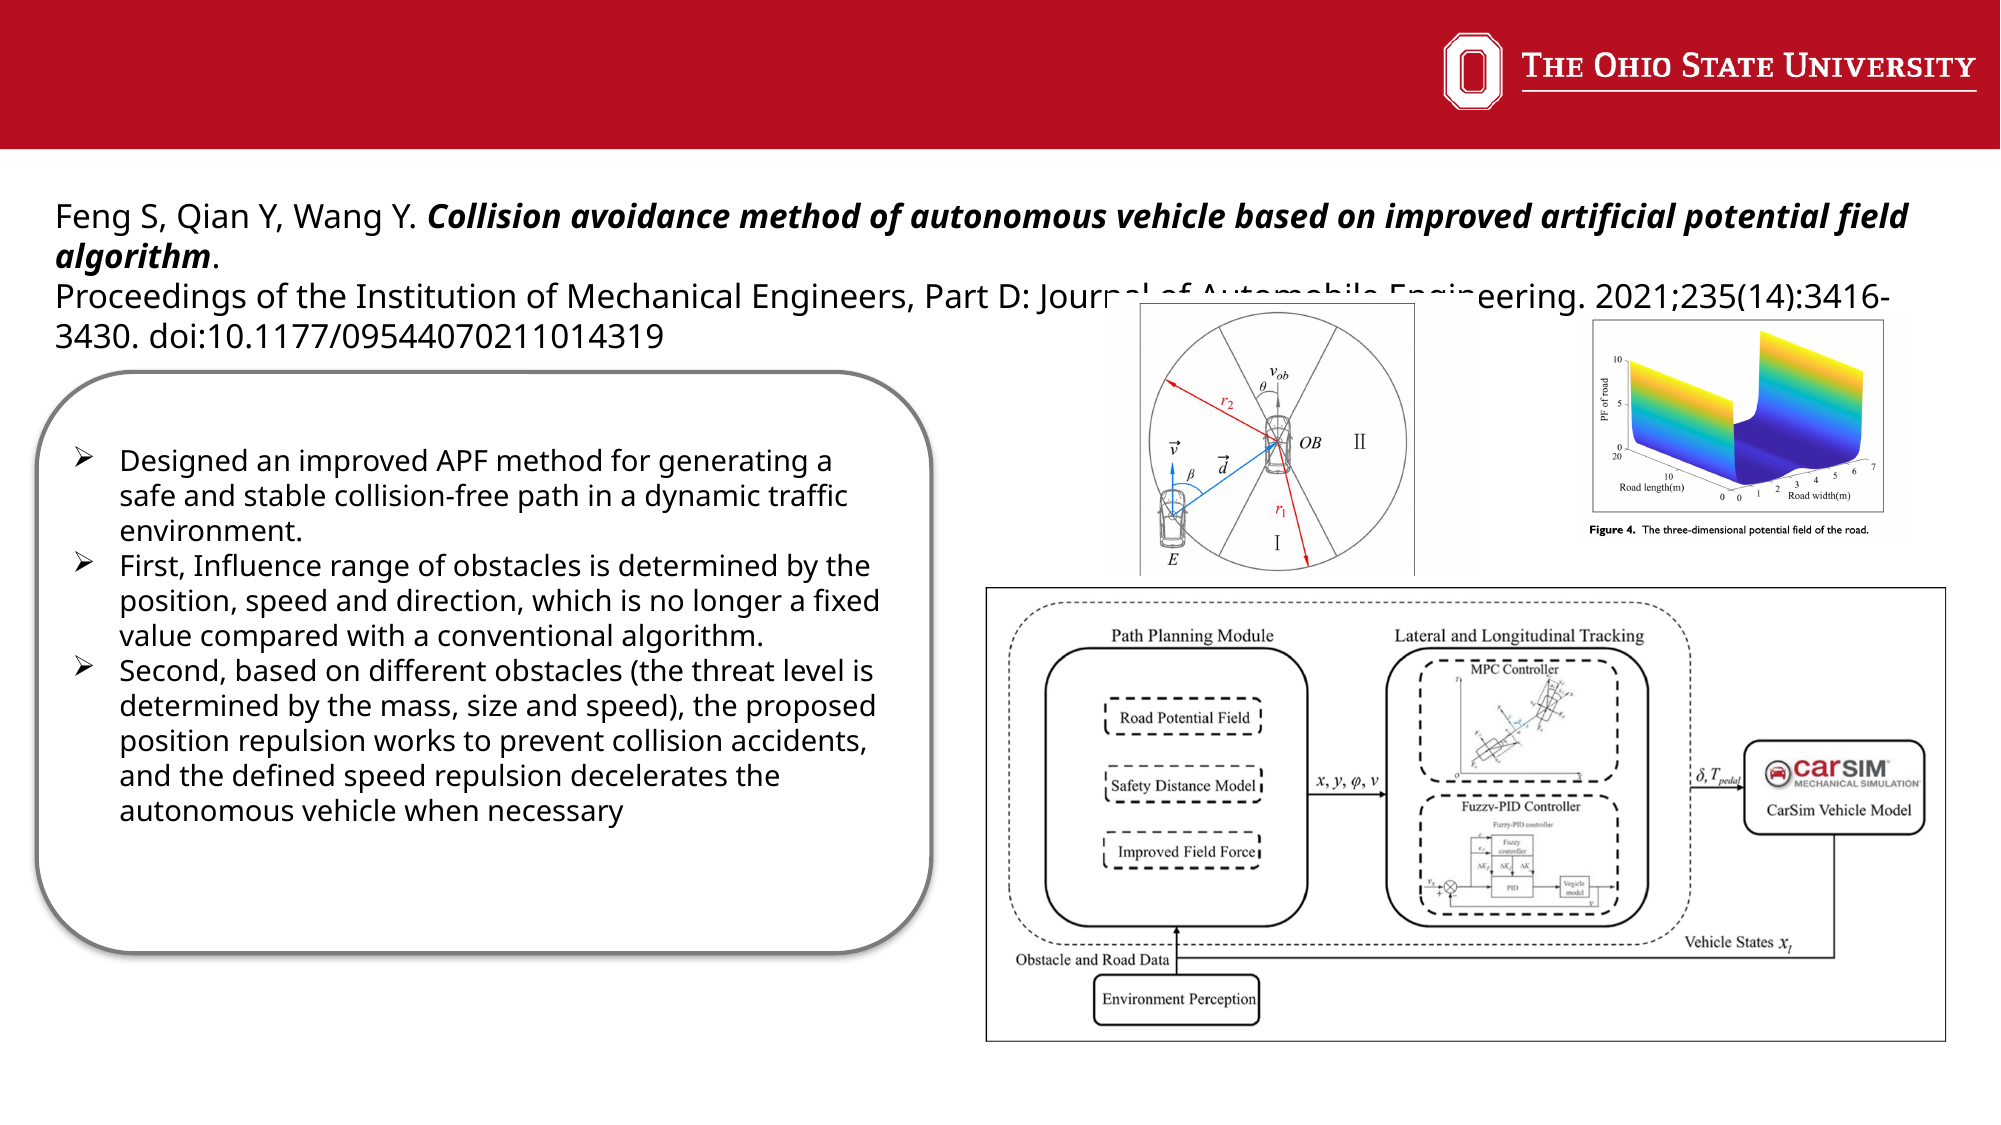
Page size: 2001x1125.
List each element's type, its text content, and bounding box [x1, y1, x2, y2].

picture [1443, 32, 1977, 110]
text_box Feng S, Qian Y, Wang Y. Collision avoidance method of autonomous vehicle based on improved artificial potential field algorithm. Proceedings of the Institution of Mechanical Engineers, Part D: Journal of Automobile Engineering. 2021;235(14):3416-3430. doi:10.1177/09544070211014319 [40, 148, 1960, 363]
picture [962, 293, 1986, 1061]
picture [1578, 311, 1912, 544]
text_box [119, 365, 135, 371]
text_box Designed an improved APF method for generating a safe and stable collision-free path in a dynamic traffic environment. First, Influence range of obstacles is determined by the position, speed and direction, which is no longer a fixed value compared with a conventional algorithm. Second, based on different obstacles (the threat level is determined by the mass, size and speed), the proposed position repulsion works to prevent collision accidents, and the defined speed repulsion decelerates the autonomous vehicle when necessary [36, 371, 932, 954]
